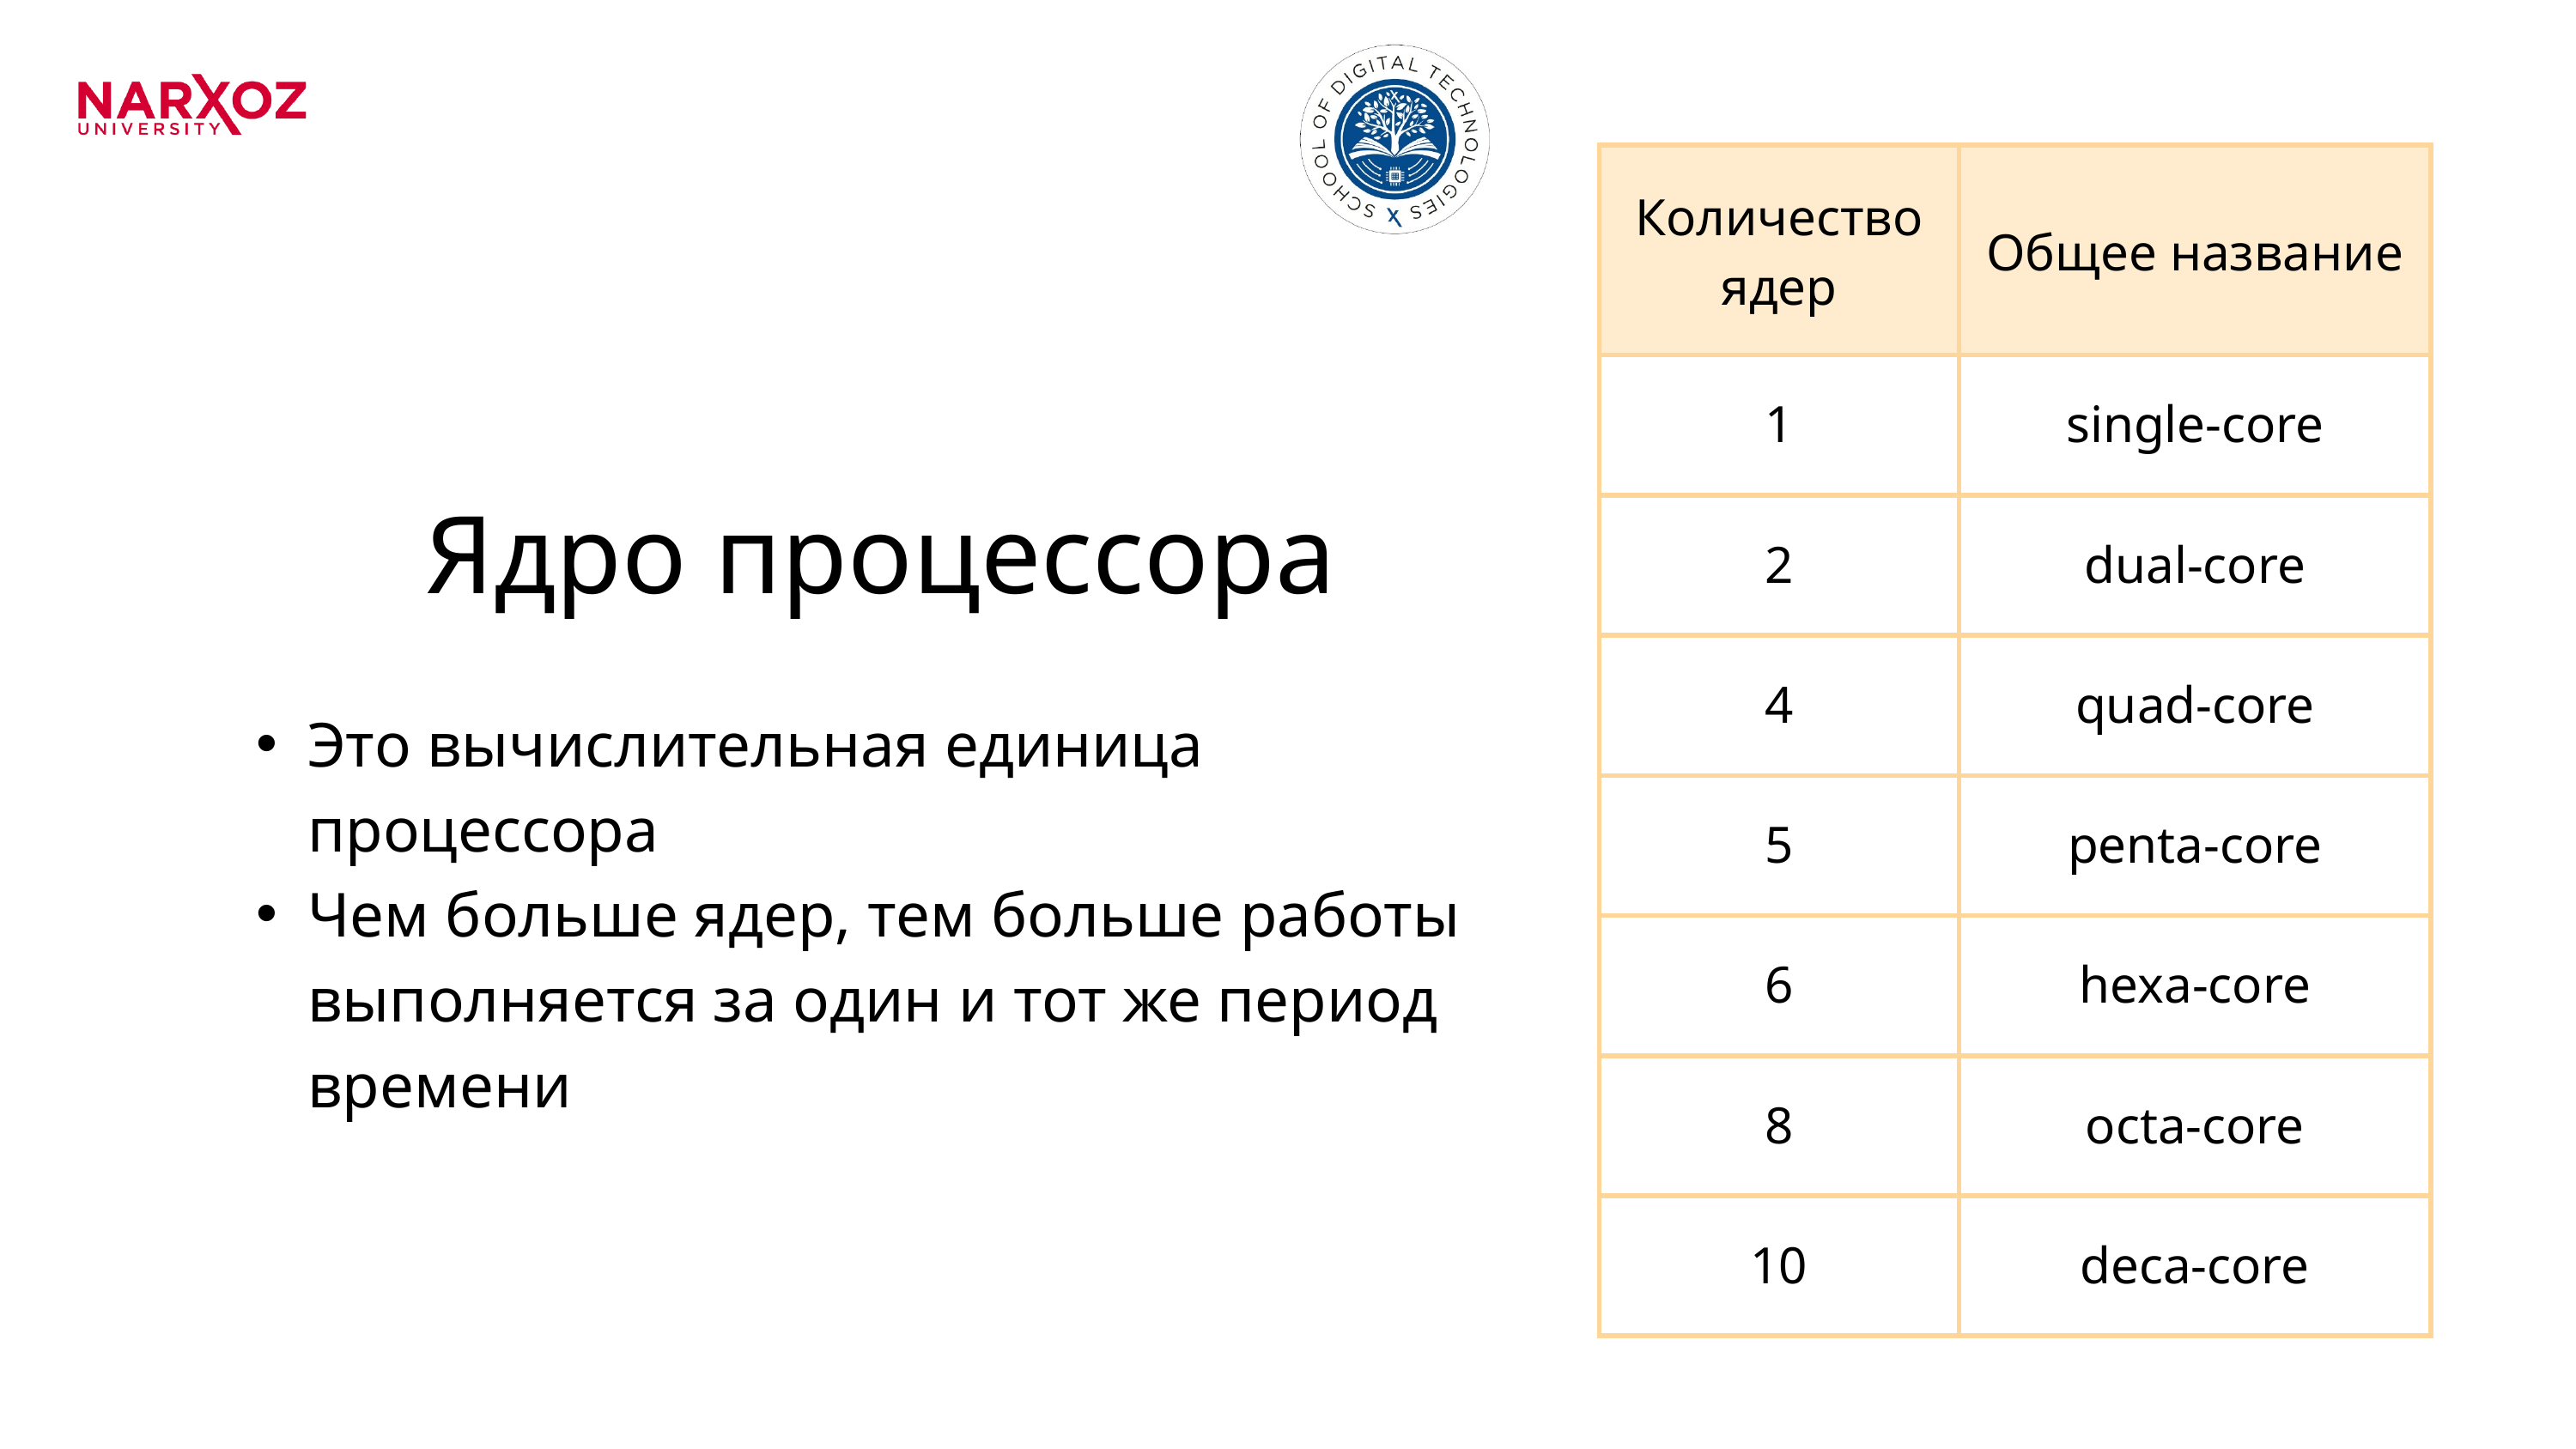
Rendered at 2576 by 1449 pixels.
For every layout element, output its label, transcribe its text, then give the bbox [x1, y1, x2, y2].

table_cell quad-core [1961, 638, 2428, 773]
picture [1299, 44, 1492, 234]
table_cell 2 [1601, 498, 1957, 633]
table_cell single-core [1961, 357, 2428, 493]
table_cell 10 [1601, 1198, 1957, 1333]
table_cell 8 [1601, 1058, 1957, 1193]
table_cell deca-core [1961, 1198, 2428, 1333]
table_cell octa-core [1961, 1058, 2428, 1193]
table_cell 6 [1601, 918, 1957, 1053]
table_cell 5 [1601, 778, 1957, 913]
table_cell hexa-core [1961, 918, 2428, 1053]
table_cell 1 [1601, 357, 1957, 493]
picture [41, 37, 343, 173]
table_cell 4 [1601, 638, 1957, 773]
table_cell penta-core [1961, 778, 2428, 913]
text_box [204, 499, 1558, 950]
table_header Количество ядер [1601, 148, 1957, 353]
table_header Общее название [1961, 148, 2428, 353]
table_cell dual-core [1961, 498, 2428, 633]
